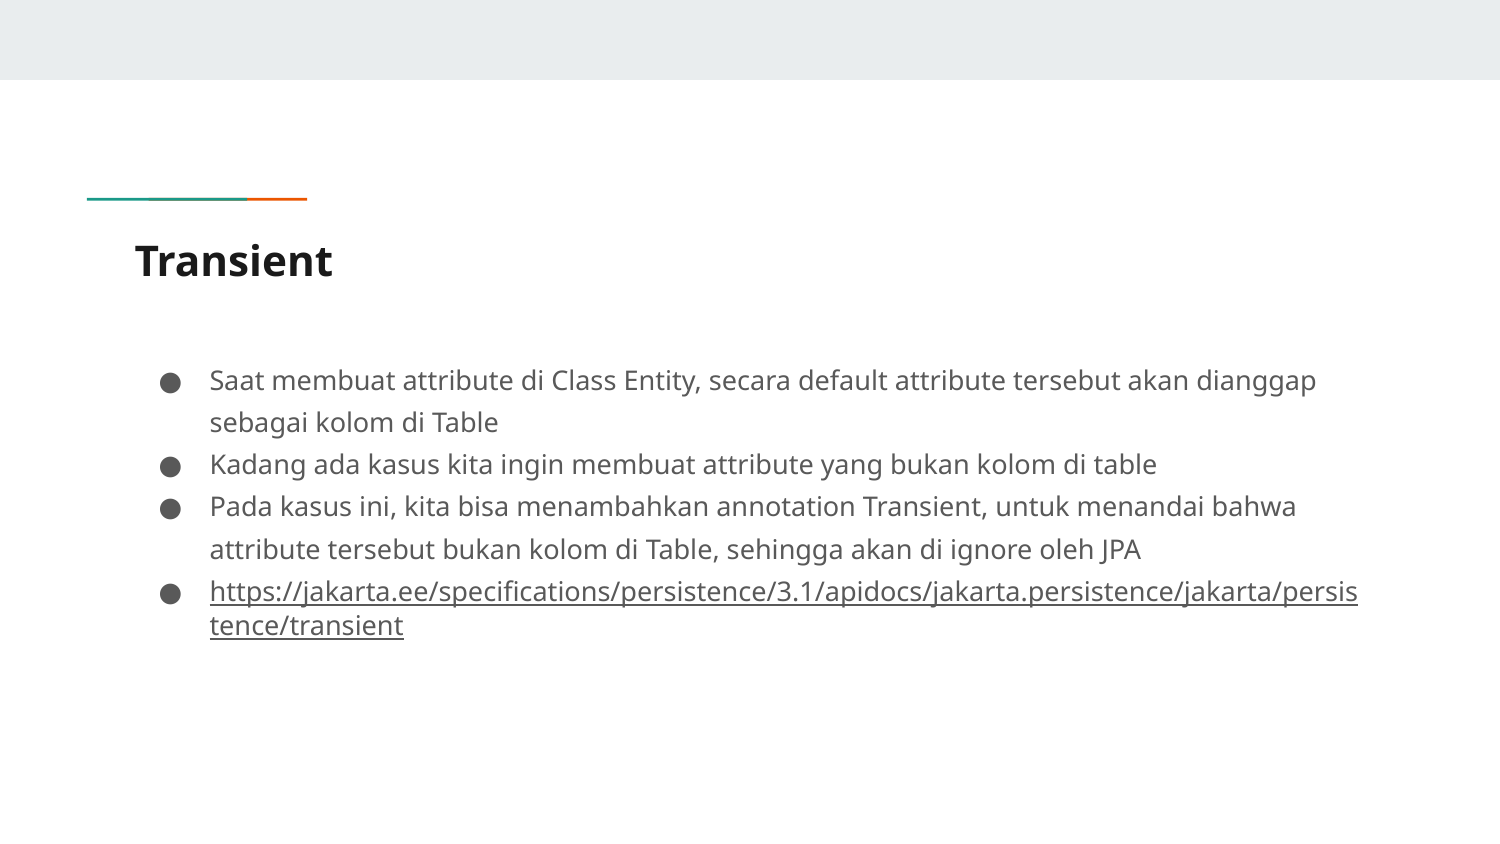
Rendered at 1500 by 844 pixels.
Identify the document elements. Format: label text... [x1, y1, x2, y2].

title Transient [119, 216, 1381, 305]
list Saat membuat attribute di Class Entity, secara default attribute tersebut akan dianggap sebagai kolom di Table Kadang ada kasus kita ingin membuat attribute yang bukan kolom di table Pada kasus ini, kita bisa menambahkan annotation Transient, untuk menandai bahwa attribute tersebut bukan kolom di Table, sehingga akan di ignore oleh JPA https://jakarta.ee/specifications/persistence/3.1/apidocs/jakarta.persistence/jakarta/persistence/transient [119, 341, 1381, 712]
